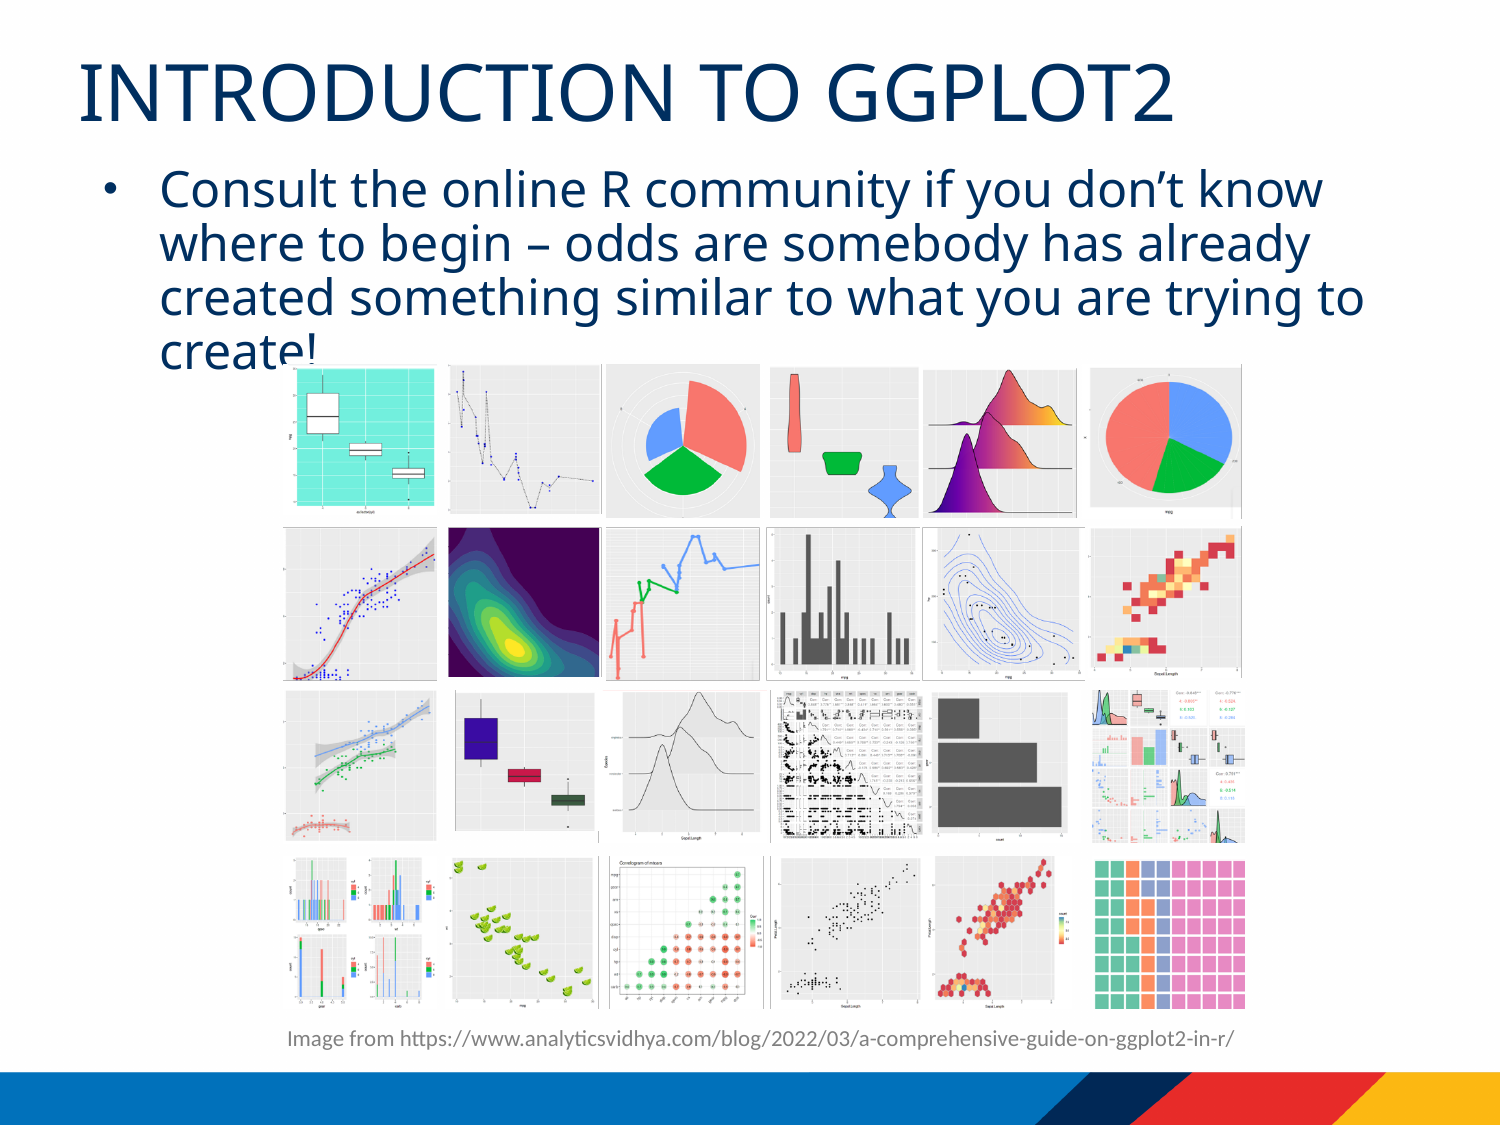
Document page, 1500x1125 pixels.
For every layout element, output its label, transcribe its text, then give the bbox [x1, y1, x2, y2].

picture [0, 0, 1500, 1125]
title Introduction to ggplot2 [78, 51, 1375, 165]
list Consult the online R community if you don’t know where to begin – odds are somebody has already created something similar to what you are trying to create! [103, 164, 1425, 837]
text_box Image from https://www.analyticsvidhya.com/blog/2022/03/a-comprehensive-guide-on-ggplot2-in-r/ [272, 1015, 1384, 1058]
